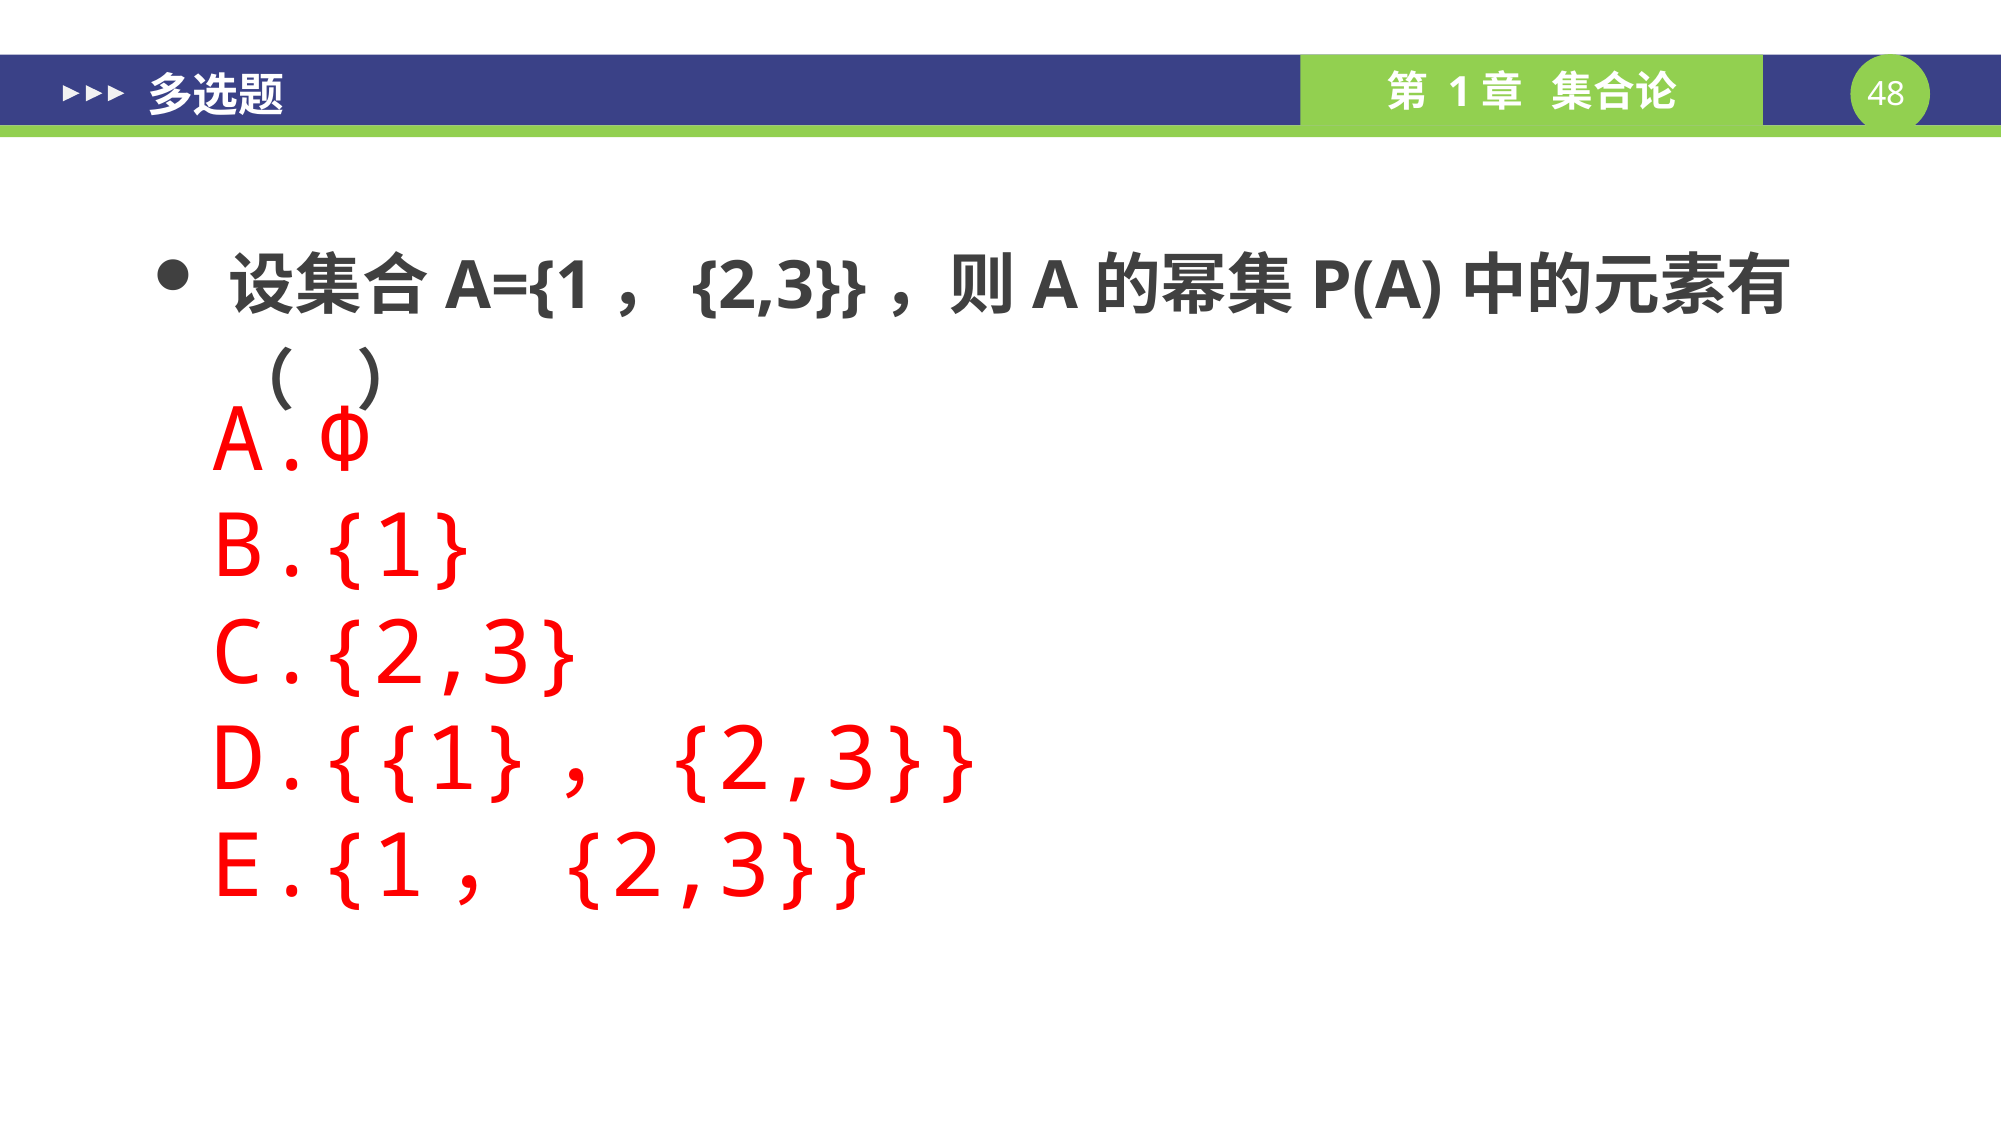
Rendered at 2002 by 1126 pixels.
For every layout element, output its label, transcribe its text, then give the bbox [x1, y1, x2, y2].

title 多选题 [127, 57, 1003, 129]
list 设集合A={1，{2,3}}，则A的幂集P(A)中的元素有（ ） [133, 216, 1820, 433]
text_box A.Φ B.{1} C.{2,3} D.{{1}，{2,3}} E.{1，{2,3}} [197, 373, 1741, 922]
